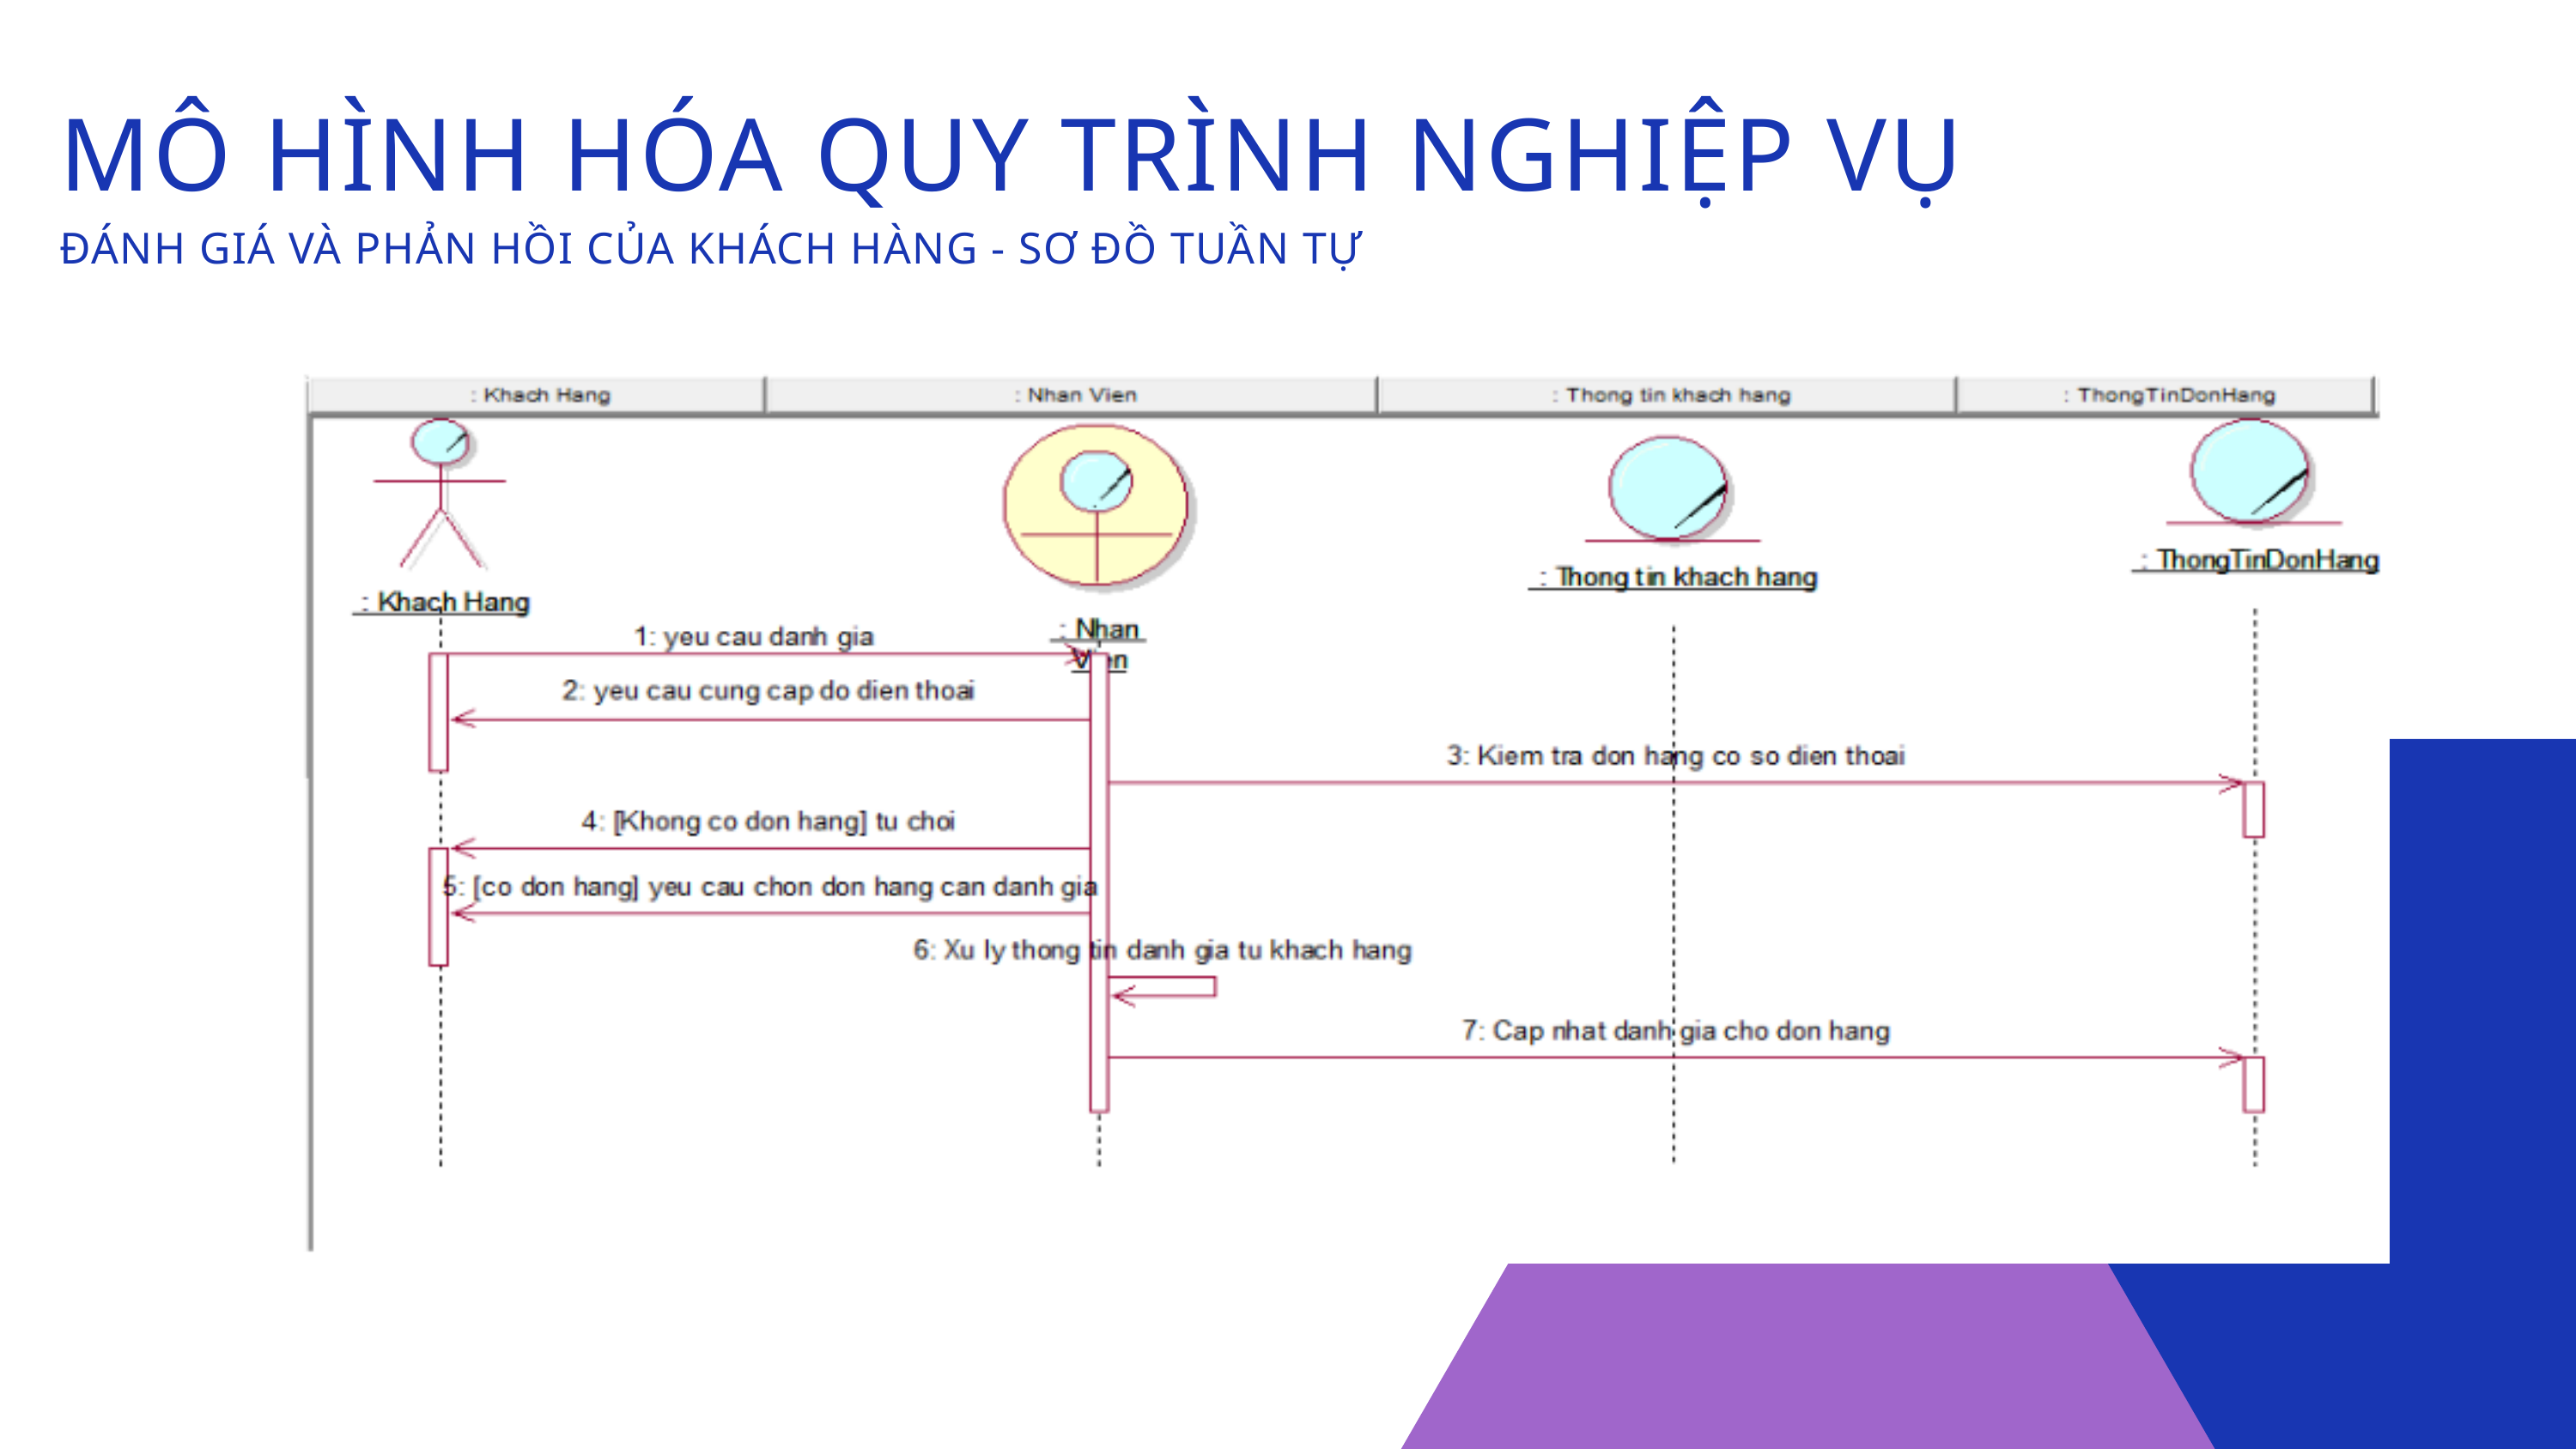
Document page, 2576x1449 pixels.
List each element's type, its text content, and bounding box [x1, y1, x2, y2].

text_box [1250, 1223, 2080, 1449]
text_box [2084, 738, 2576, 1449]
text_box MÔ HÌNH HÓA QUY TRÌNH NGHIỆP VỤ ĐÁNH GIÁ VÀ PHẢN HỒI CỦA KHÁCH HÀNG - SƠ ĐỒ TUẦN TỰ [59, 66, 2359, 273]
text_box [277, 341, 2390, 1264]
